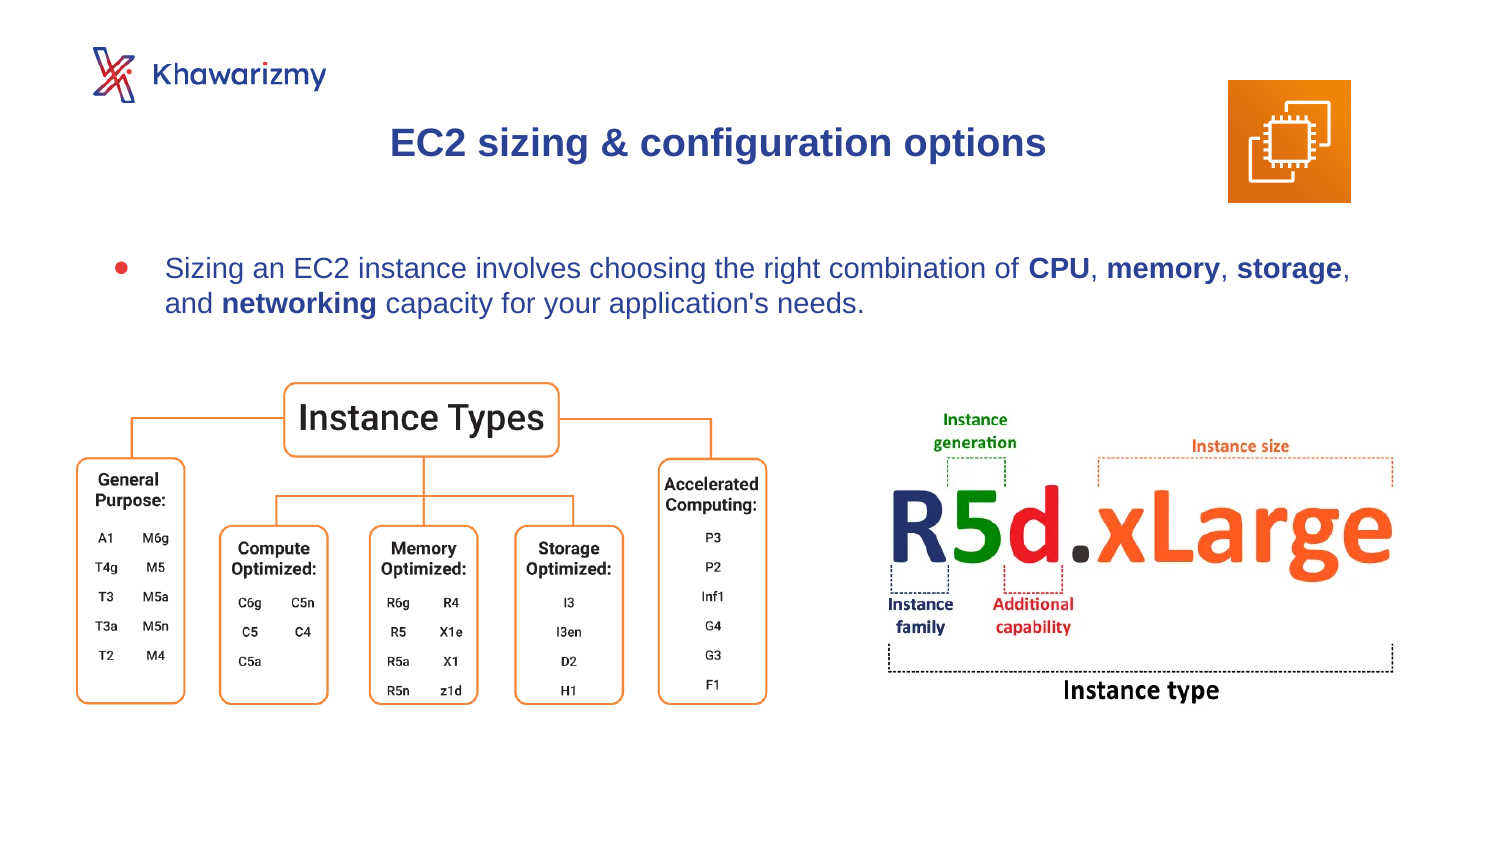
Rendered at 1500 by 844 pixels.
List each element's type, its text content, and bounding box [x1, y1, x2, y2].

text_box Sizing an EC2 instance involves choosing the right combination of CPU, memory, storage, and networking capacity for your application's needs. [74, 234, 1377, 335]
picture [1227, 80, 1351, 203]
picture [45, 355, 797, 732]
picture [93, 47, 326, 103]
picture [849, 402, 1426, 712]
text_box EC2 sizing & configuration options [374, 102, 1159, 180]
